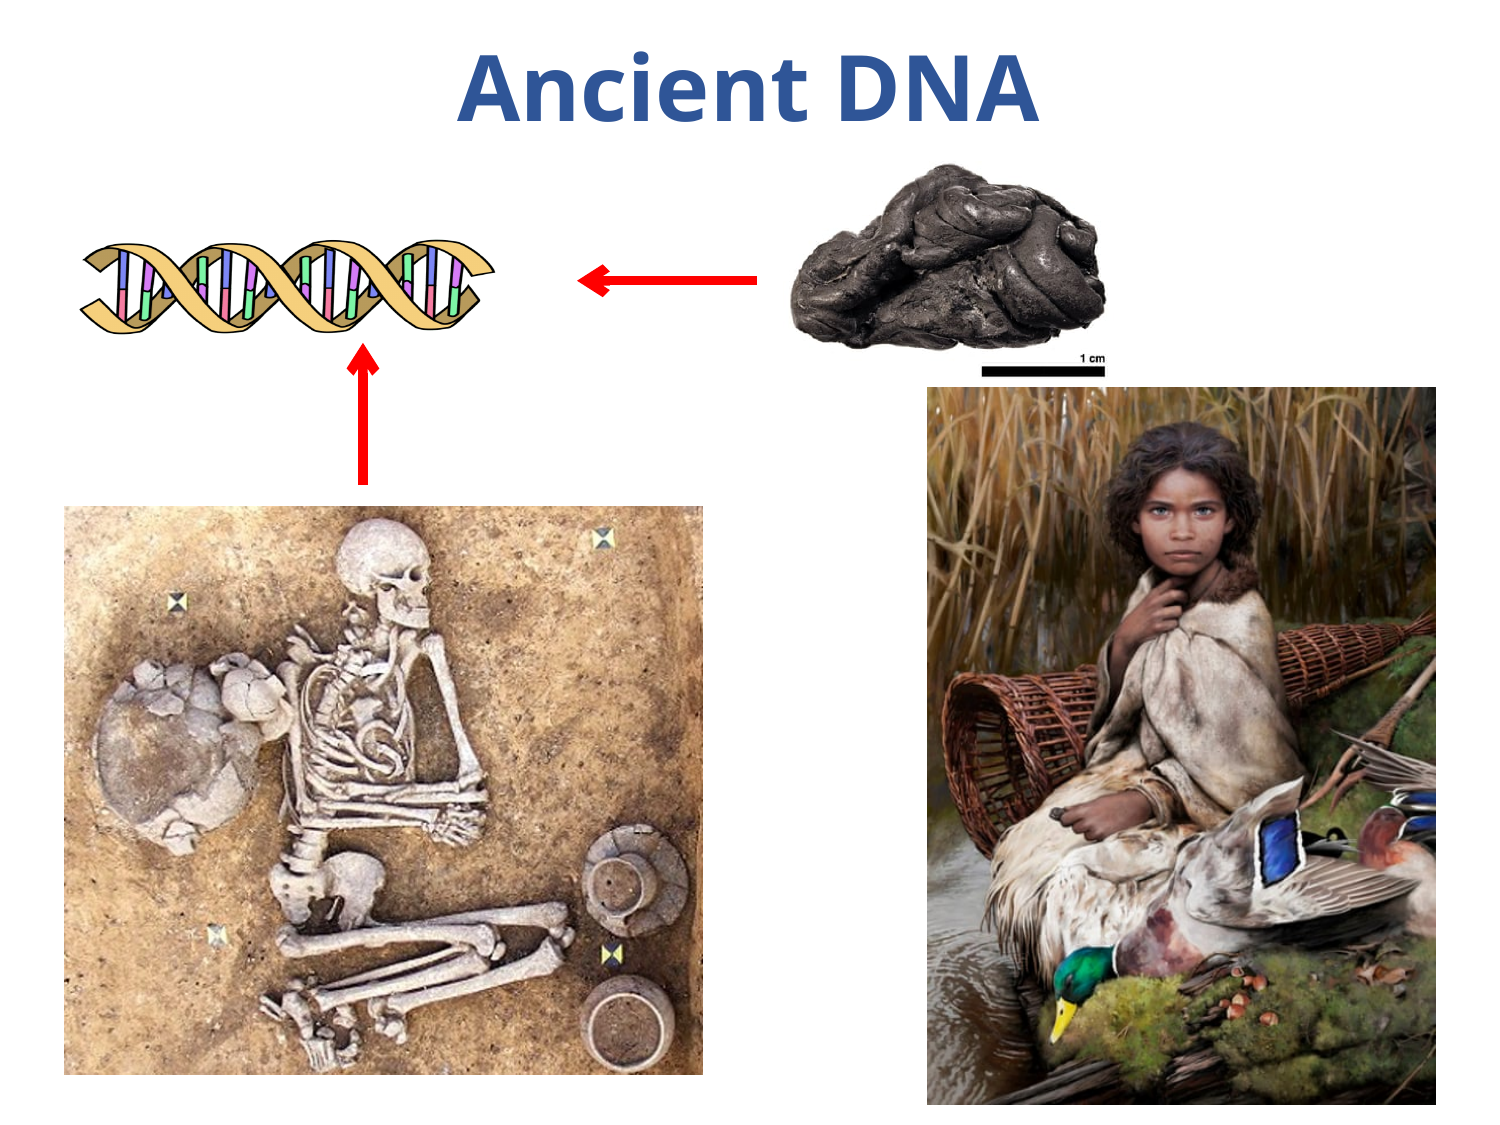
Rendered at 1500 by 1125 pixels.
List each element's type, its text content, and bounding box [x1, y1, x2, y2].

title Ancient DNA [101, 0, 1396, 201]
picture [769, 161, 1138, 383]
picture [64, 55, 703, 1075]
picture [927, 387, 1436, 1106]
